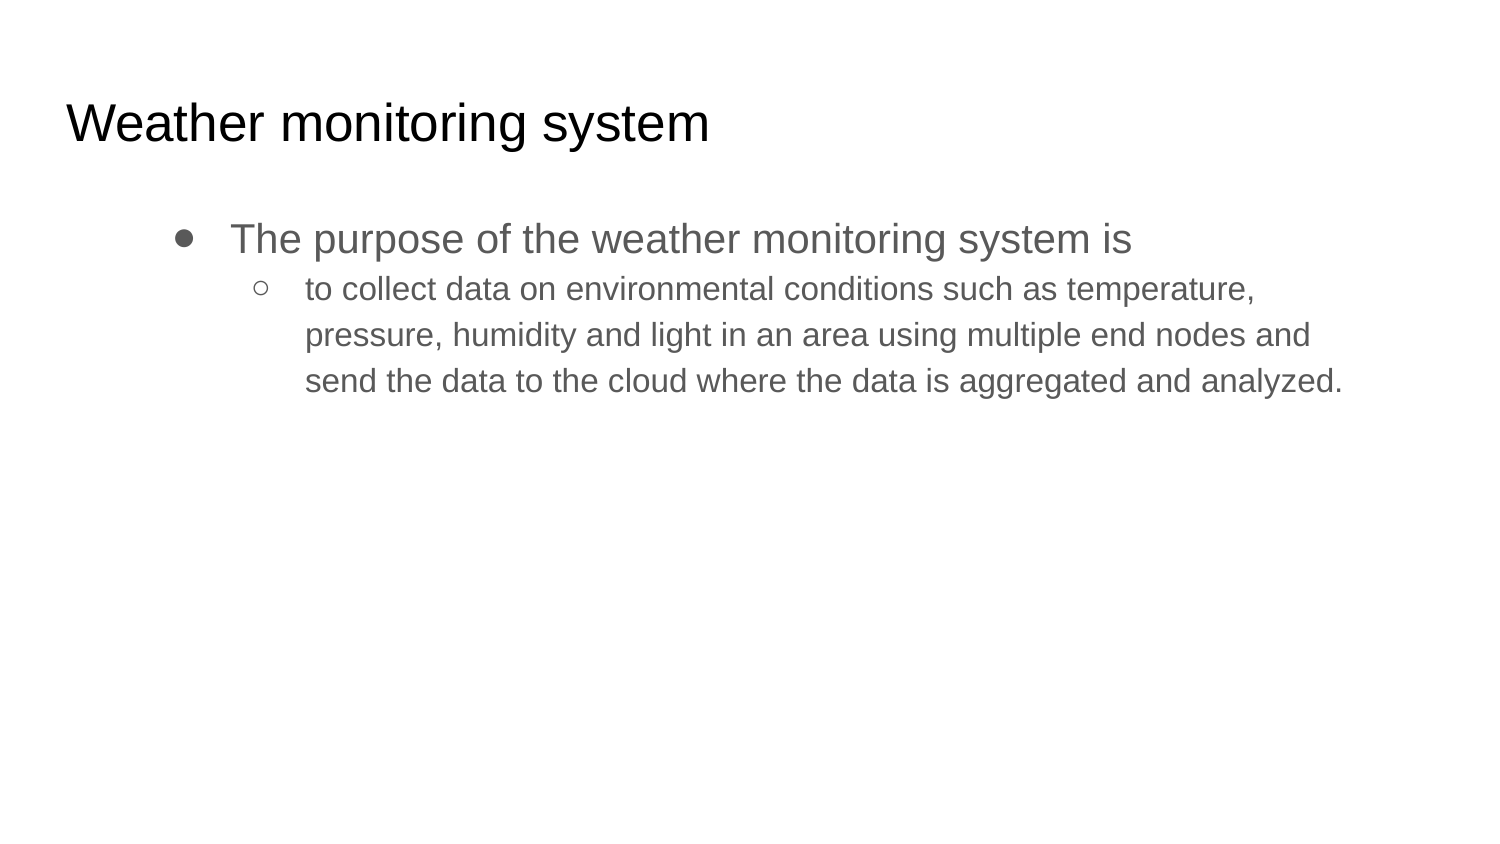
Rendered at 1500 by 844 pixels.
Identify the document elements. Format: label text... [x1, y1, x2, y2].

list The purpose of the weather monitoring system is to collect data on environmental conditions such as temperature, pressure, humidity and light in an area using multiple end nodes and send the data to the cloud where the data is aggregated and analyzed. [139, 189, 1371, 750]
title Weather monitoring system [51, 72, 1449, 167]
